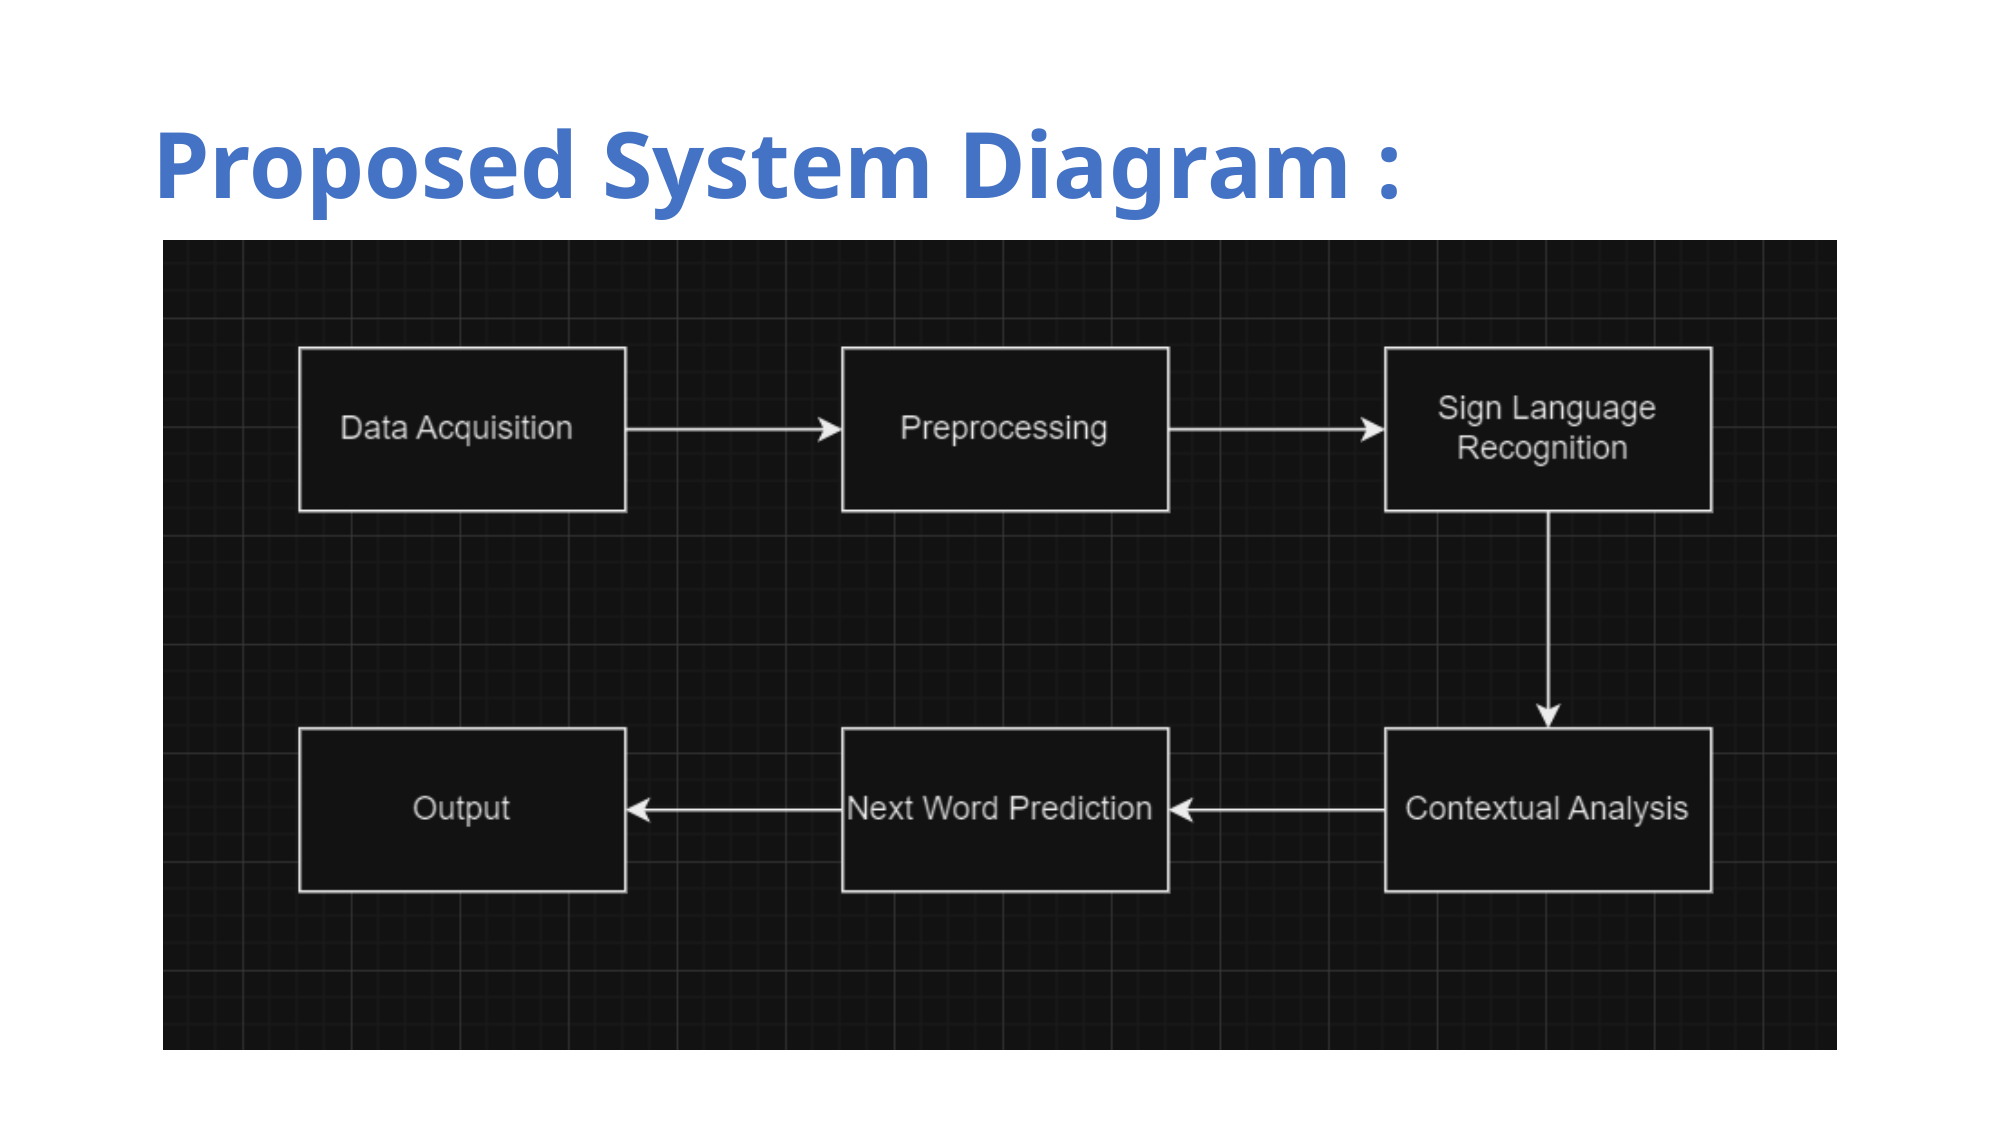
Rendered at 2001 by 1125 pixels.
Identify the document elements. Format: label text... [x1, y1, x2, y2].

picture [163, 240, 1837, 1050]
title Proposed System Diagram : [137, 59, 1863, 278]
